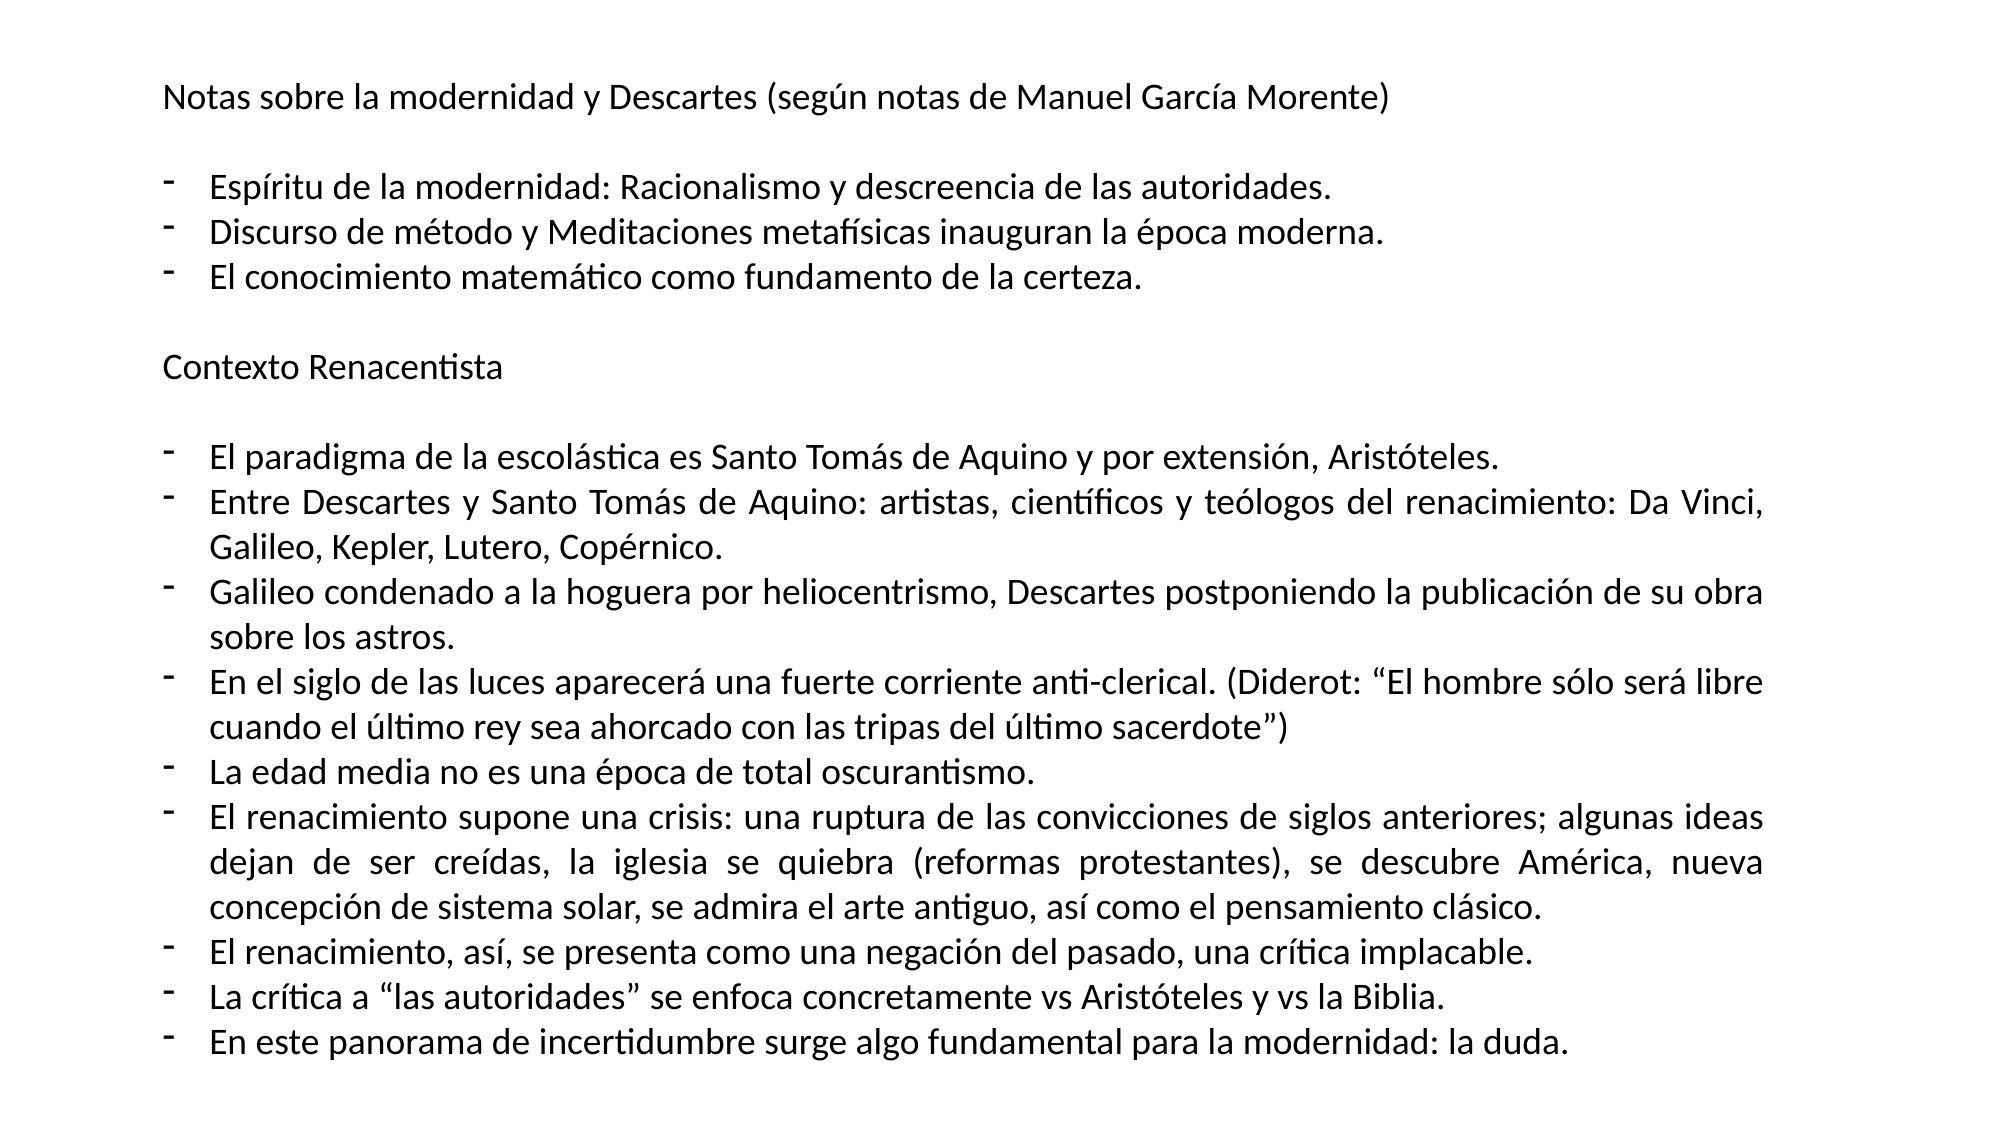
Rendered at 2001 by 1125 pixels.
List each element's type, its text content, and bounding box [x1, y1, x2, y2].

text_box Notas sobre la modernidad y Descartes (según notas de Manuel García Morente) Espíritu de la modernidad: Racionalismo y descreencia de las autoridades. Discurso de método y Meditaciones metafísicas inauguran la época moderna. El conocimiento matemático como fundamento de la certeza. Contexto Renacentista El paradigma de la escolástica es Santo Tomás de Aquino y por extensión, Aristóteles. Entre Descartes y Santo Tomás de Aquino: artistas, científicos y teólogos del renacimiento: Da Vinci, Galileo, Kepler, Lutero, Copérnico. Galileo condenado a la hoguera por heliocentrismo, Descartes postponiendo la publicación de su obra sobre los astros. En el siglo de las luces aparecerá una fuerte corriente anti-clerical. (Diderot: “El hombre sólo será libre cuando el último rey sea ahorcado con las tripas del último sacerdote”) La edad media no es una época de total oscurantismo. El renacimiento supone una crisis: una ruptura de las convicciones de siglos anteriores; algunas ideas dejan de ser creídas, la iglesia se quiebra (reformas protestantes), se descubre América, nueva concepción de sistema solar, se admira el arte antiguo, así como el pensamiento clásico. El renacimiento, así, se presenta como una negación del pasado, una crítica implacable. La crítica a “las autoridades” se enfoca concretamente vs Aristóteles y vs la Biblia. En este panorama de incertidumbre surge algo fundamental para la modernidad: la duda. [147, 64, 1781, 1115]
